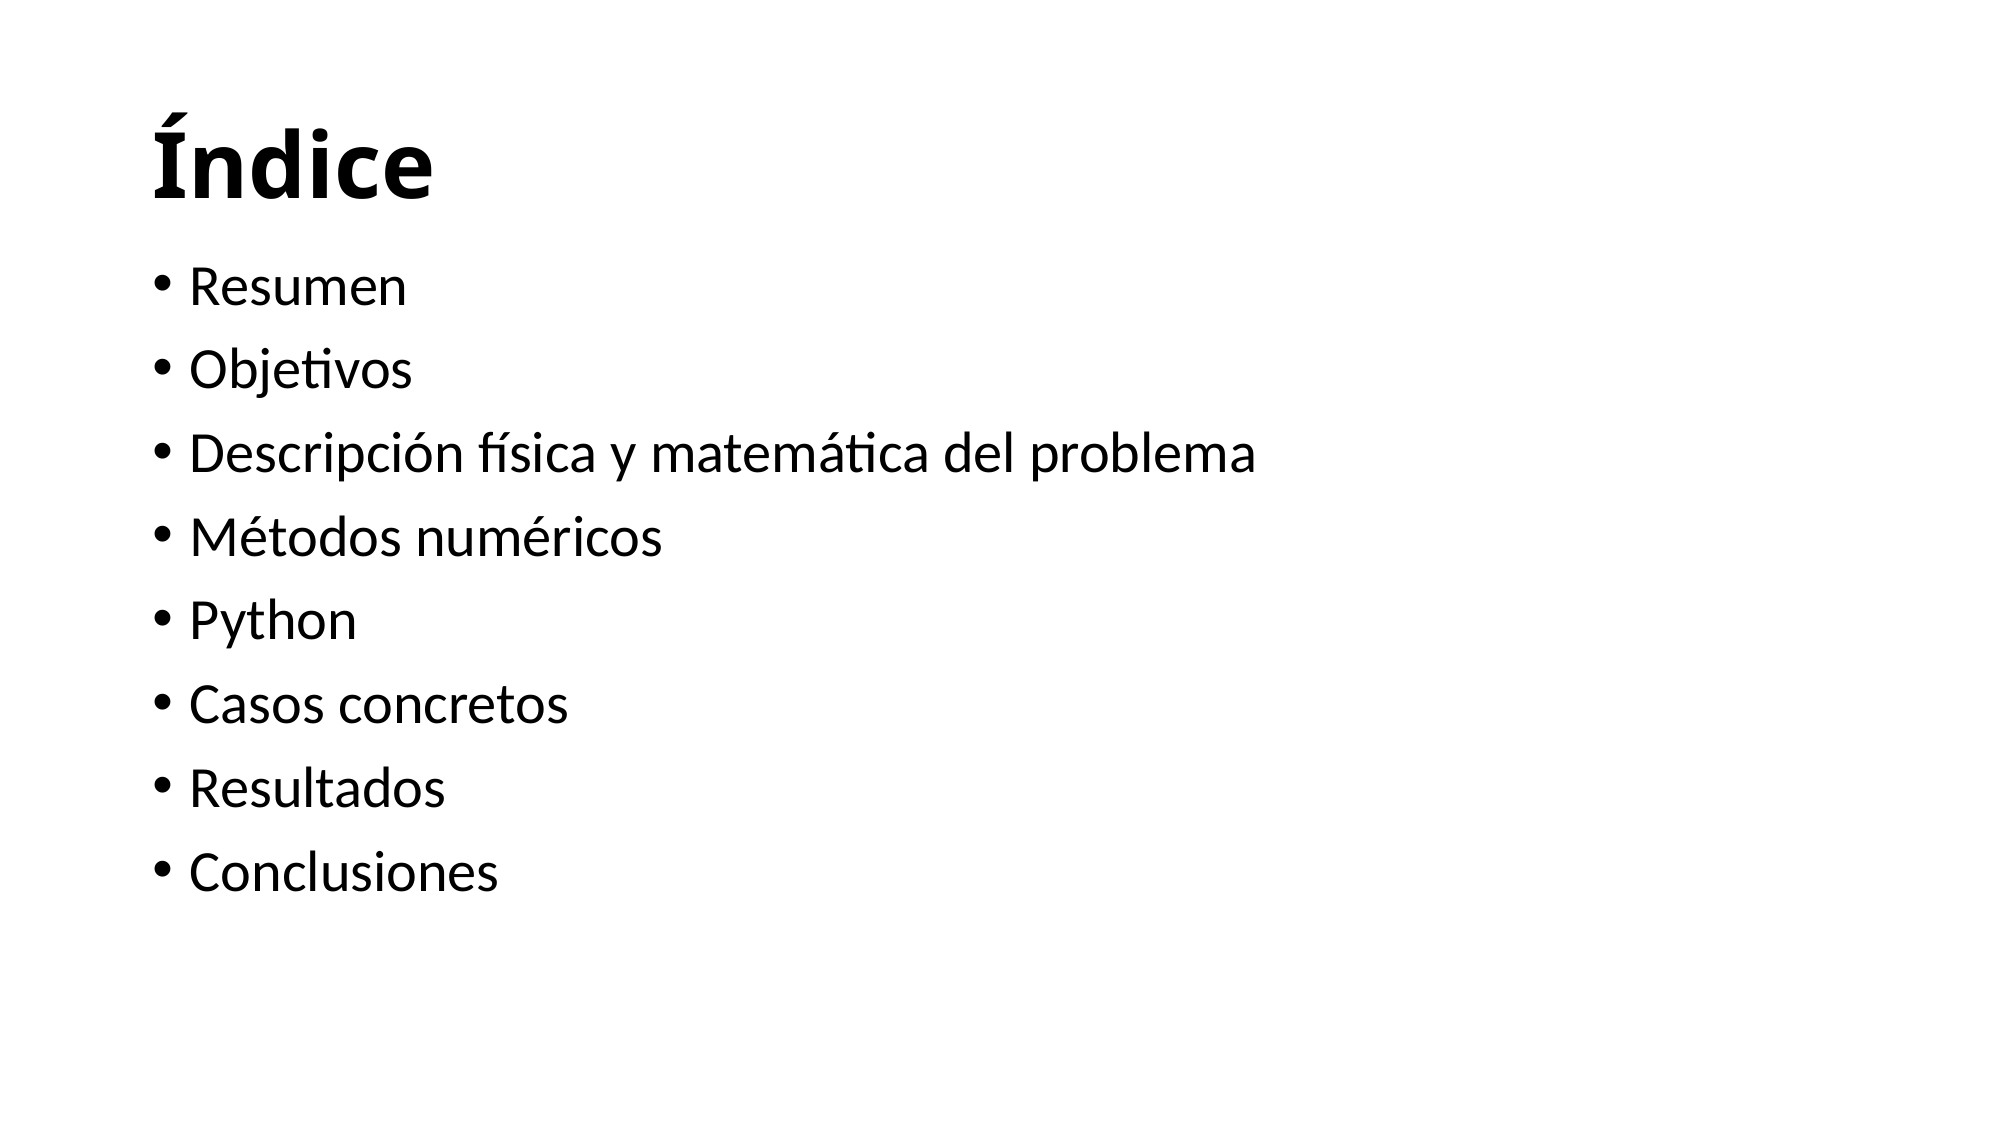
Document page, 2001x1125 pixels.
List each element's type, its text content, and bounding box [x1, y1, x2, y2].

list Resumen Objetivos Descripción física y matemática del problema Métodos numéricos Python Casos concretos Resultados Conclusiones [137, 247, 1863, 1014]
title Índice [137, 59, 1863, 247]
